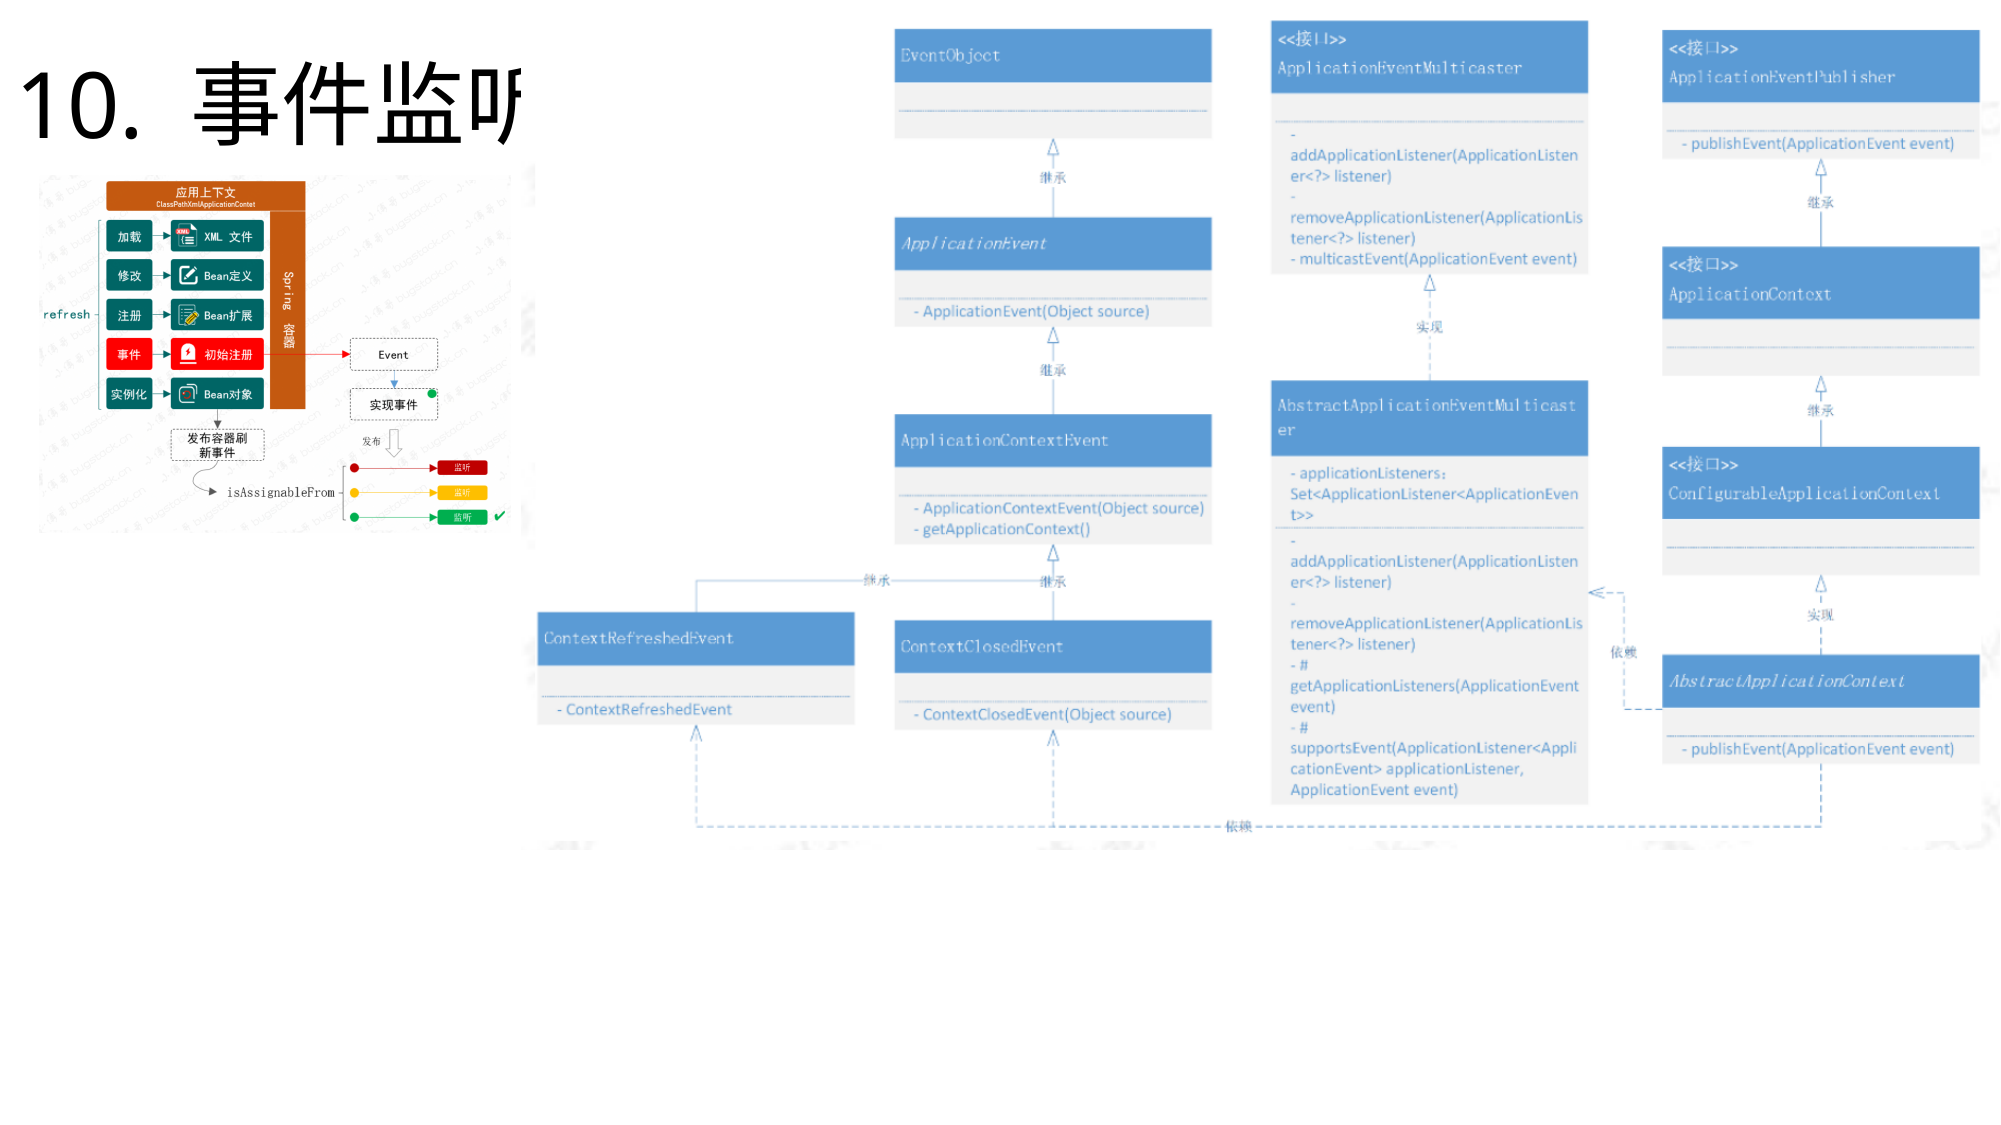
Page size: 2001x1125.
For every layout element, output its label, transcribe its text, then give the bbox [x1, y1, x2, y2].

picture [521, 18, 2000, 850]
picture [39, 175, 511, 533]
title 10. 事件监听 [0, 0, 1725, 218]
